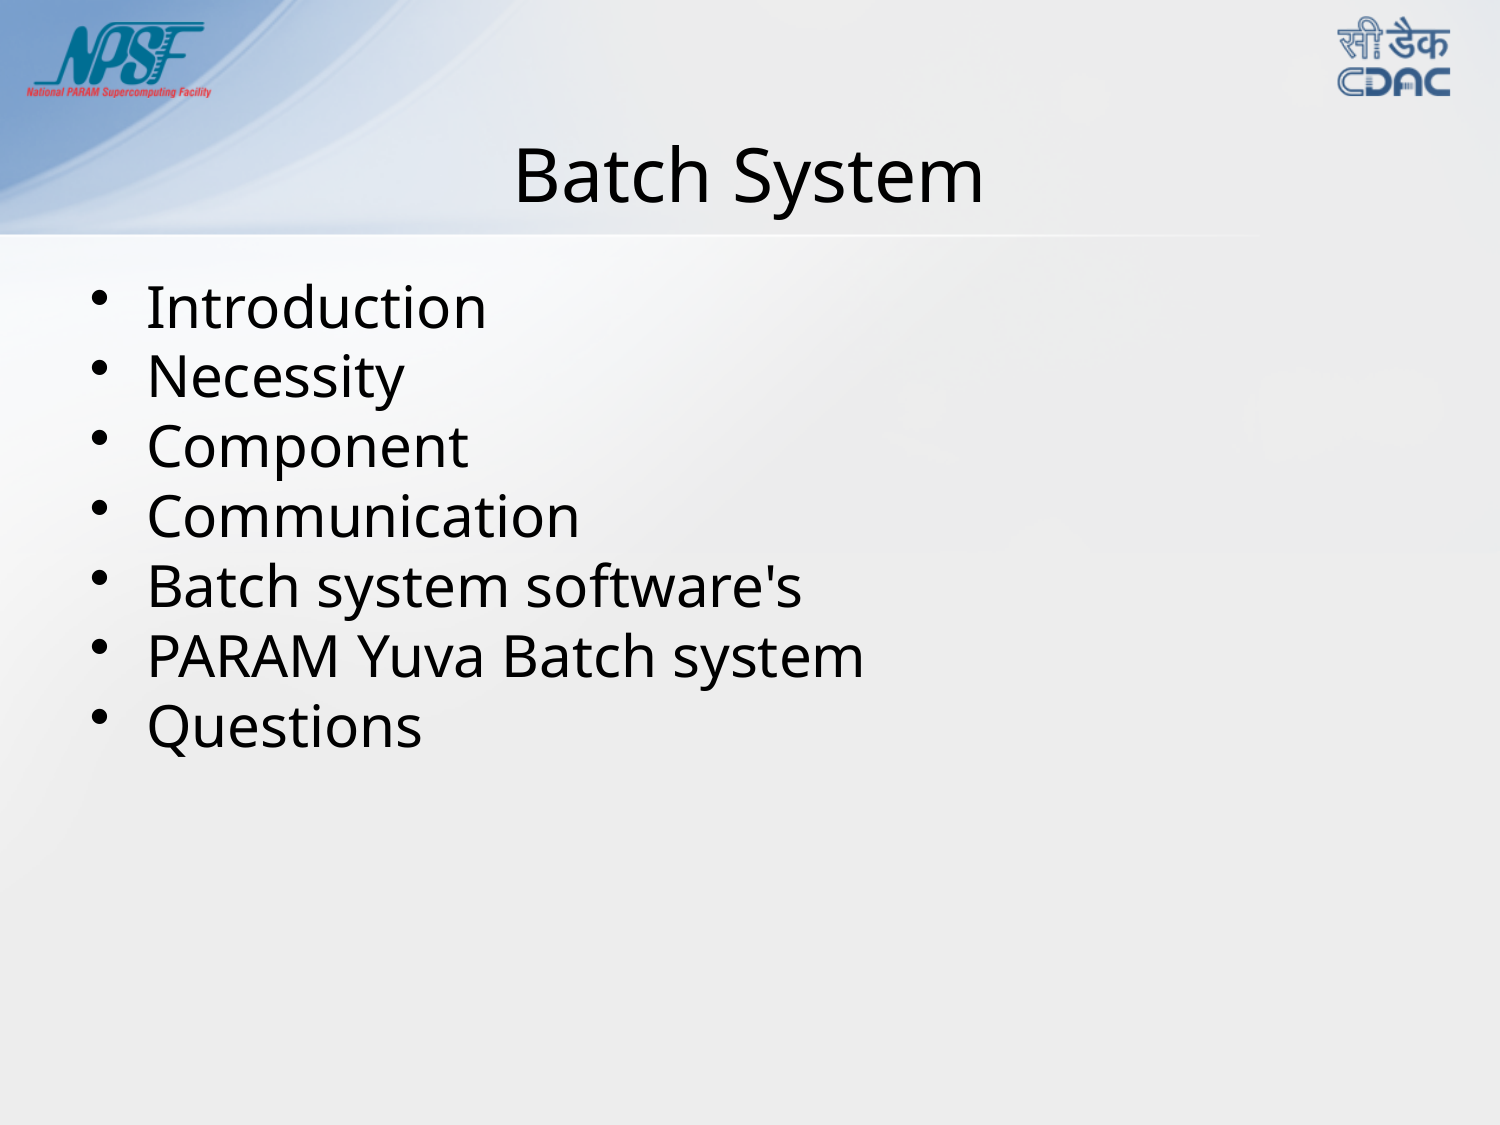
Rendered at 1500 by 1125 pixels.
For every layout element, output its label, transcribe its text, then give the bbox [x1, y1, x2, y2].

list Introduction Necessity Component Communication Batch system software's PARAM Yuva Batch system Questions [75, 262, 1425, 1005]
title Batch System [75, 58, 1425, 225]
picture [0, 12, 1500, 1125]
